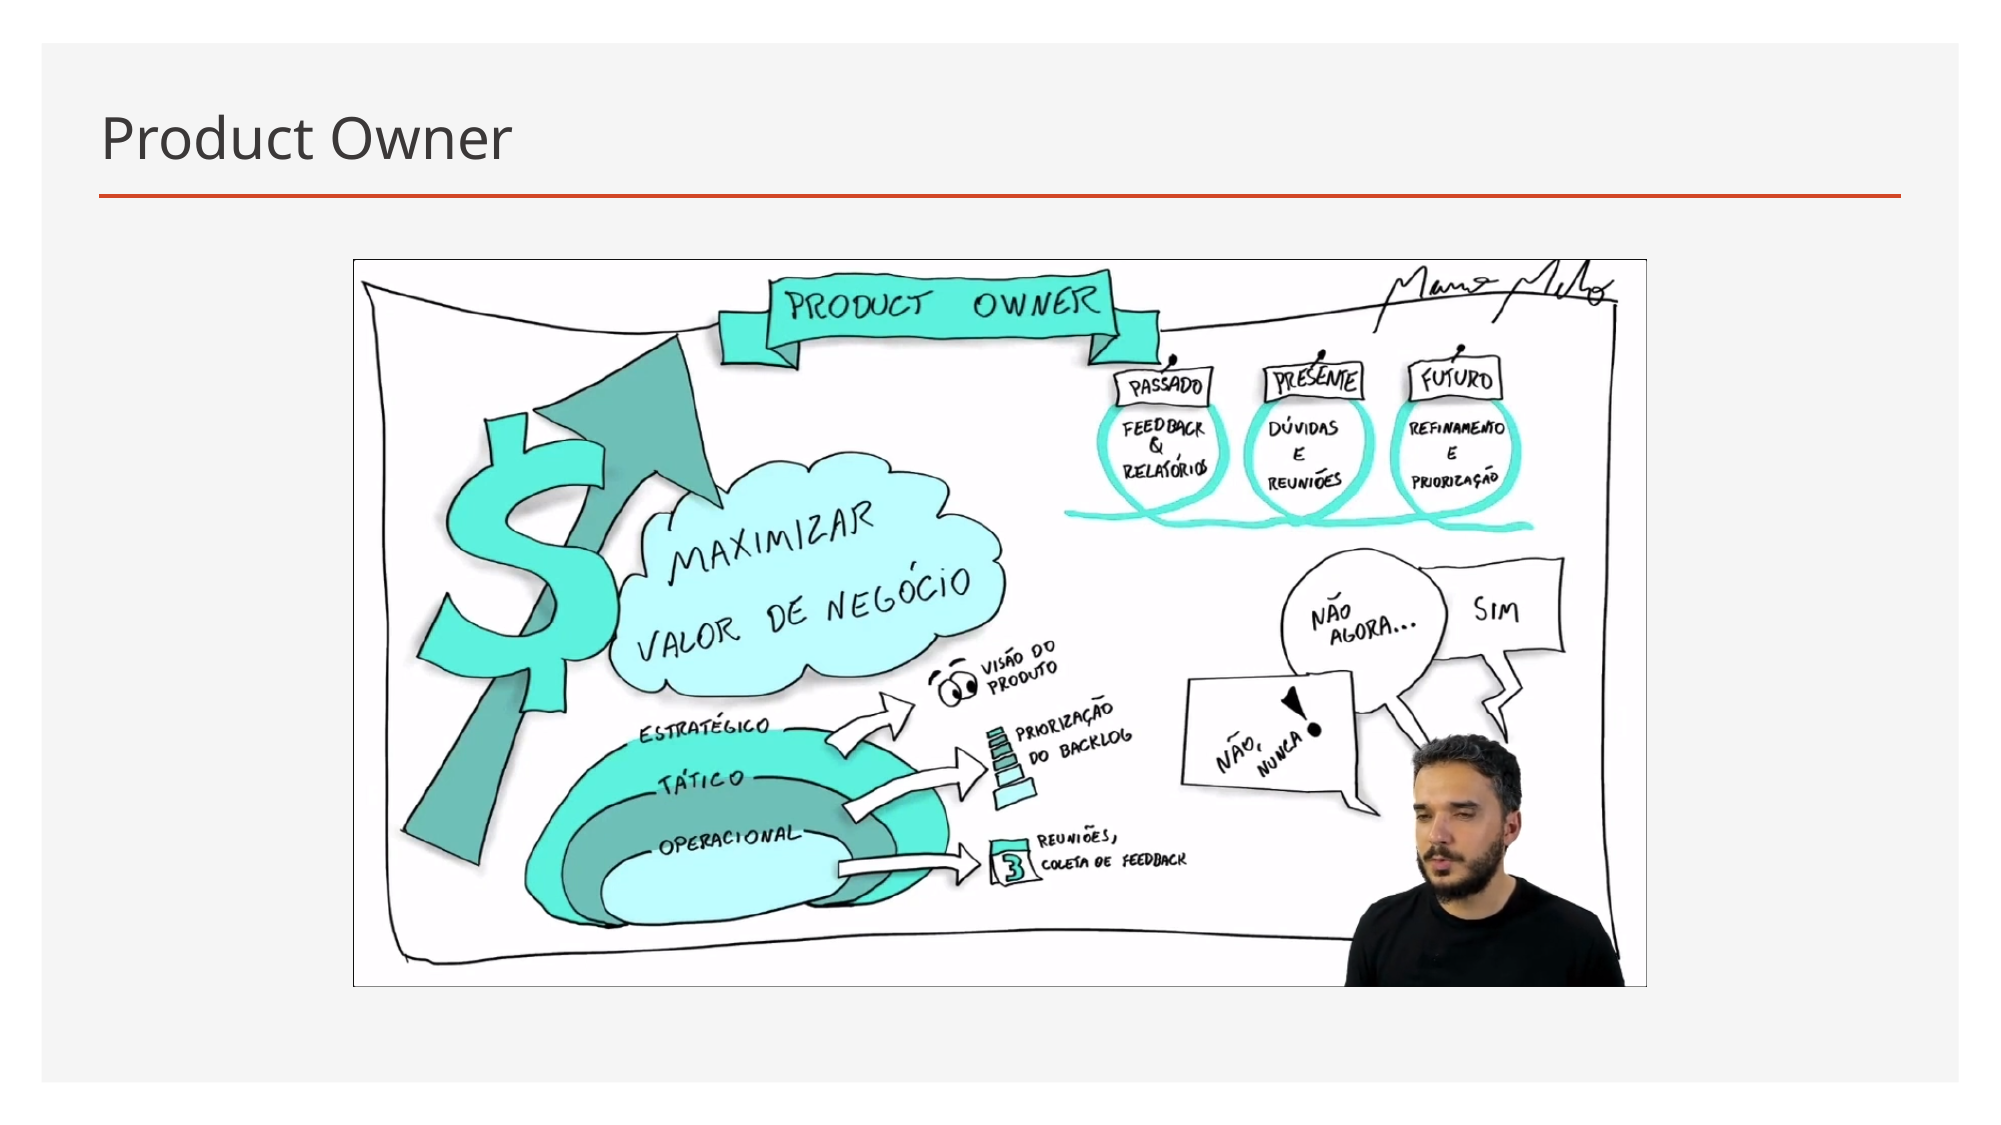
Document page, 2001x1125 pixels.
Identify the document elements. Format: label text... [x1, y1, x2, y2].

picture [353, 258, 1647, 987]
title Product Owner [85, 73, 1214, 179]
